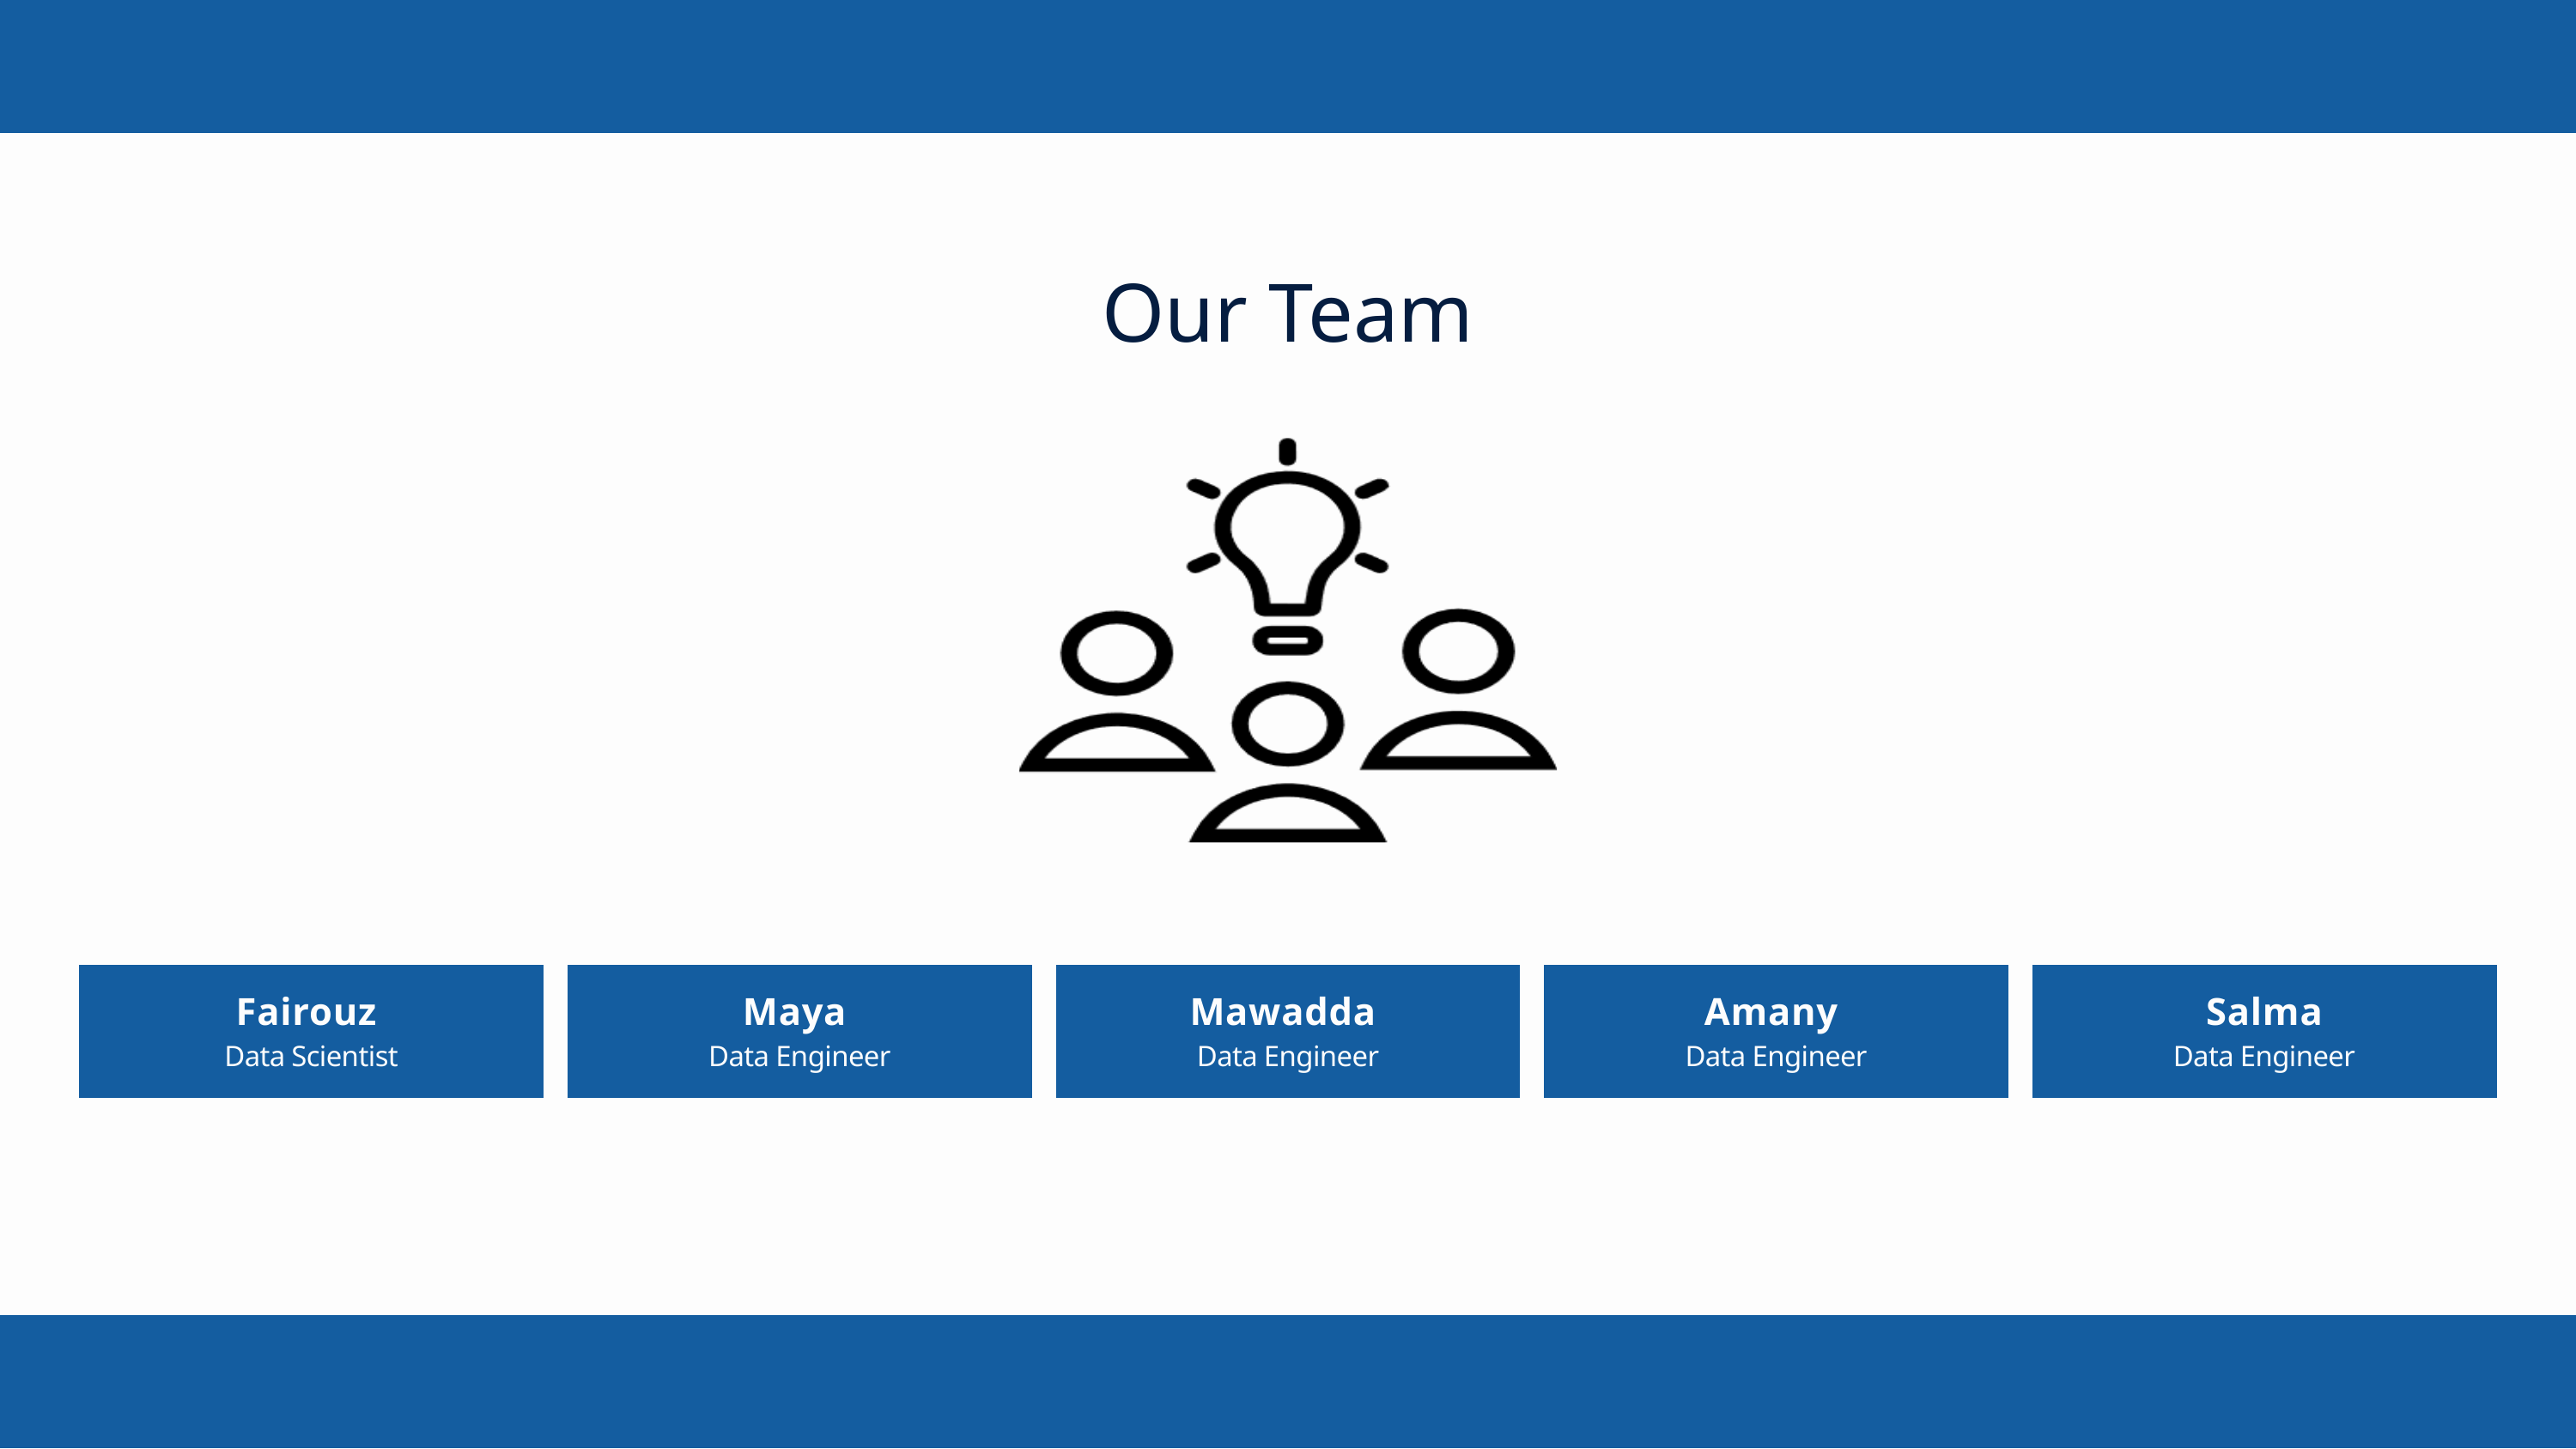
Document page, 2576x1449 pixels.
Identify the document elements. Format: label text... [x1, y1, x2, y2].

text_box Our Team [775, 245, 1801, 358]
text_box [1055, 964, 1521, 1099]
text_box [2032, 964, 2497, 1099]
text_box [567, 964, 1032, 1099]
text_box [1544, 964, 2009, 1099]
text_box [1018, 437, 1558, 844]
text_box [79, 964, 544, 1099]
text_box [0, 0, 2576, 134]
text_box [0, 1314, 2576, 1449]
